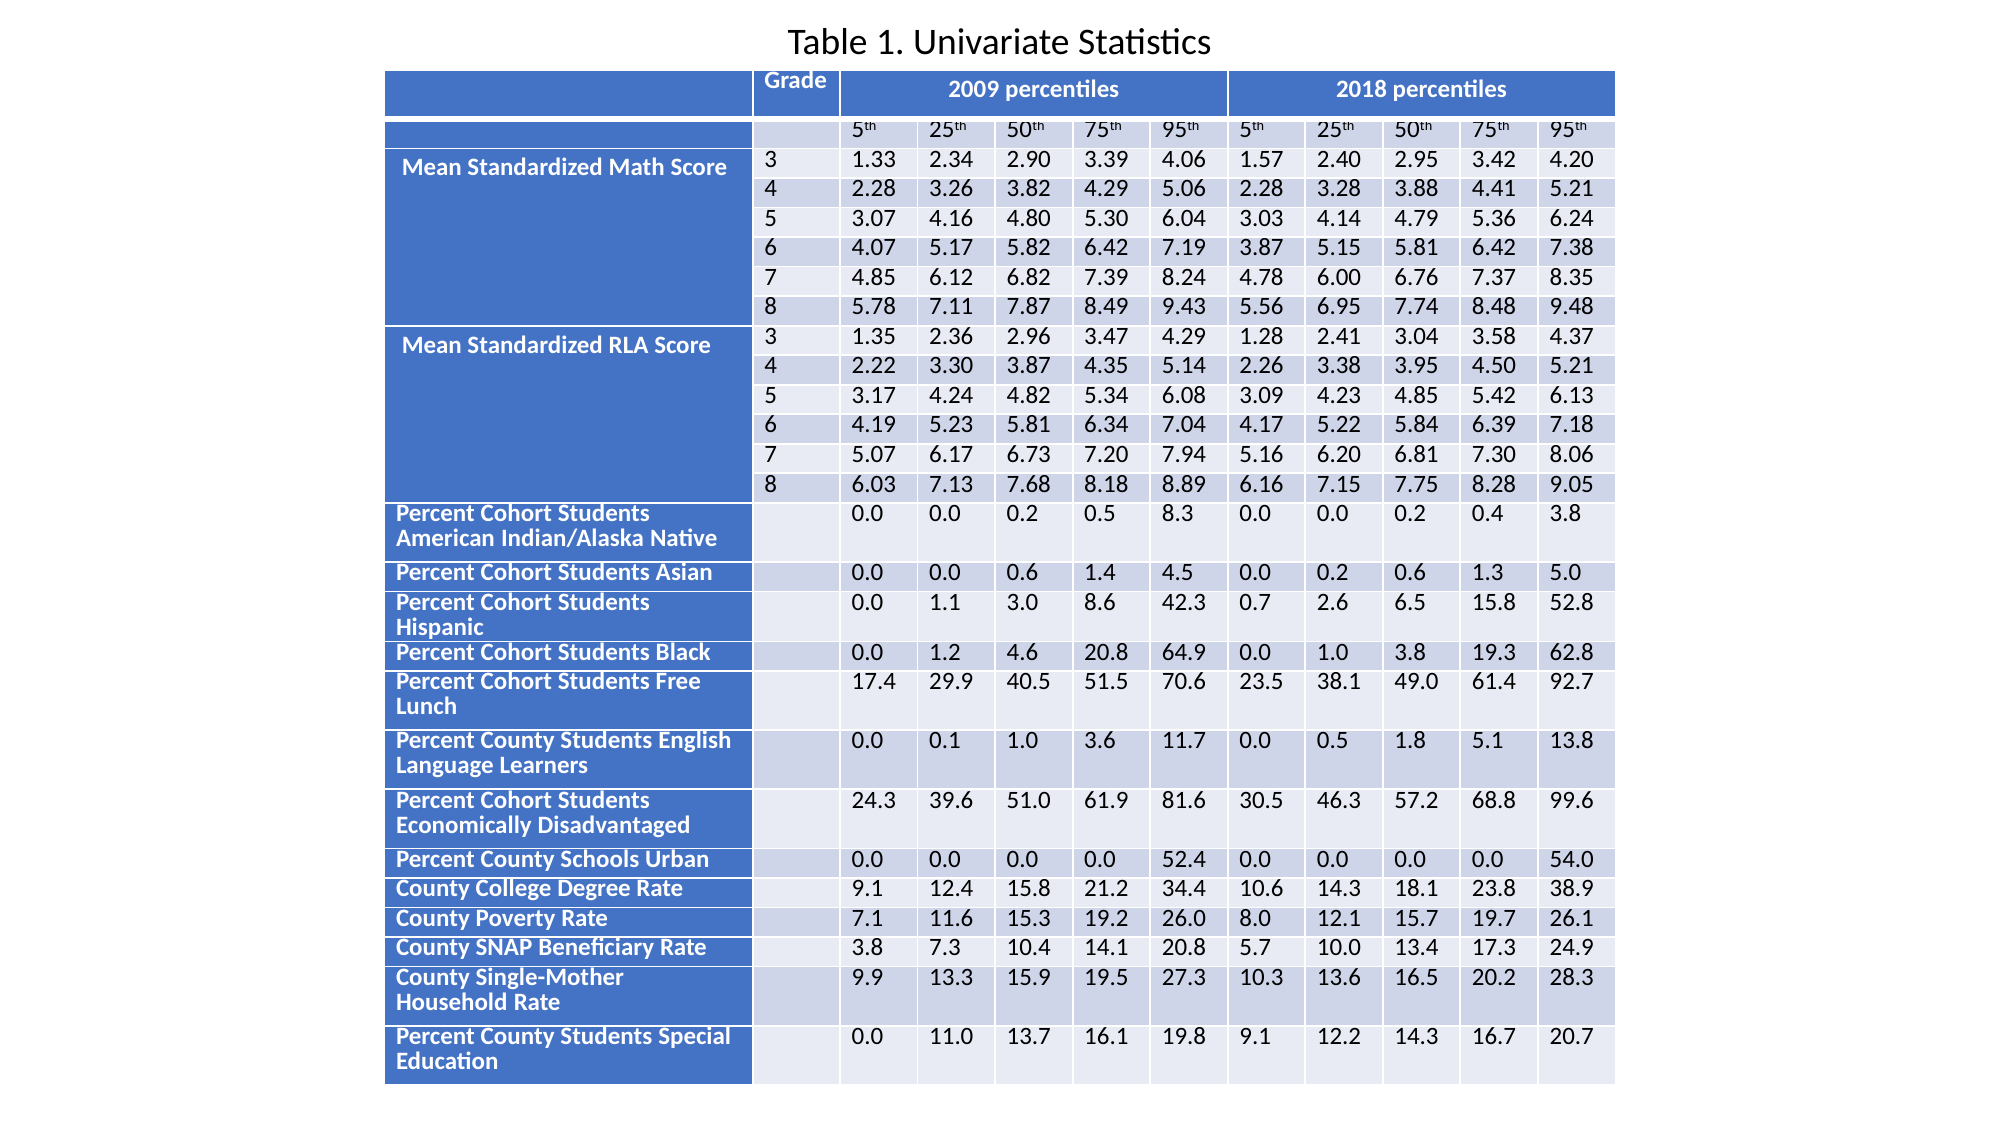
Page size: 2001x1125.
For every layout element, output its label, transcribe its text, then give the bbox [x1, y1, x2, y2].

table_cell [754, 879, 839, 907]
table_cell 3.26 [918, 179, 994, 207]
table_cell 15.8 [1461, 592, 1537, 641]
table_cell 15.3 [996, 908, 1072, 936]
table_cell Mean Standardized RLA Score [385, 327, 752, 502]
table_cell 1.8 [1384, 731, 1459, 788]
table_cell 21.2 [1074, 879, 1149, 907]
table_cell 3.0 [996, 592, 1072, 641]
table_cell 20.8 [1074, 642, 1149, 670]
table_cell 19.8 [1151, 1027, 1227, 1084]
table_cell Percent County Students English Language Learners [385, 731, 752, 788]
table_cell 0.6 [1384, 563, 1459, 591]
table_cell 13.3 [918, 967, 994, 1025]
table_cell 1.1 [918, 592, 994, 641]
table_cell [754, 504, 839, 561]
table_cell 0.5 [1074, 504, 1149, 561]
table_cell 10.6 [1229, 879, 1304, 907]
table_cell 11.6 [918, 908, 994, 936]
table_cell 7.75 [1384, 474, 1459, 502]
table_cell 11.0 [918, 1027, 994, 1084]
table_cell Percent Cohort Students American Indian/Alaska Native [385, 504, 752, 561]
table_cell 68.8 [1461, 790, 1537, 848]
table_cell 2.36 [918, 327, 994, 354]
table_cell 52.8 [1539, 592, 1615, 641]
table_cell 7.74 [1384, 297, 1459, 325]
table_cell 34.4 [1151, 879, 1227, 907]
table_cell 3.04 [1384, 327, 1459, 354]
table_cell 2.28 [841, 179, 917, 207]
table_cell 3.28 [1306, 179, 1382, 207]
table_cell 3.58 [1461, 327, 1537, 354]
table_cell 3.8 [1539, 504, 1615, 561]
table_cell 3.8 [1384, 642, 1459, 670]
table_cell 5.0 [1539, 563, 1615, 591]
table_cell 9.9 [841, 967, 917, 1025]
table_cell 28.3 [1539, 967, 1615, 1025]
table_cell 7.18 [1539, 415, 1615, 443]
table_cell 3.39 [1074, 149, 1149, 177]
table_cell 12.4 [918, 879, 994, 907]
table_cell 75th [1461, 122, 1537, 148]
table_cell 12.2 [1306, 1027, 1382, 1084]
table_cell 4.5 [1151, 563, 1227, 591]
table_cell 5.06 [1151, 179, 1227, 207]
table_cell Percent Cohort Students Black [385, 642, 752, 670]
table_cell [754, 849, 839, 877]
table_cell 27.3 [1151, 967, 1227, 1025]
table_cell 2.22 [841, 356, 917, 384]
table_cell 2.26 [1229, 356, 1304, 384]
table_cell 9.48 [1539, 297, 1615, 325]
table_cell 51.5 [1074, 672, 1149, 729]
table_cell 1.57 [1229, 149, 1304, 177]
table_cell [754, 908, 839, 936]
table_cell 0.0 [918, 849, 994, 877]
table_cell 5.84 [1384, 415, 1459, 443]
table_cell 10.0 [1306, 938, 1382, 966]
table_cell 2.96 [996, 327, 1072, 354]
table_cell 0.0 [841, 849, 917, 877]
table_cell 13.6 [1306, 967, 1382, 1025]
table_cell 17.3 [1461, 938, 1537, 966]
table_cell 95th [1151, 122, 1227, 148]
table_cell 5.21 [1539, 356, 1615, 384]
table_cell 0.0 [841, 592, 917, 641]
table_cell 4.79 [1384, 208, 1459, 220]
table_cell 7.30 [1461, 445, 1537, 472]
table_cell 1.33 [841, 149, 917, 177]
table_cell 4 [754, 179, 839, 207]
table_cell 4.35 [1074, 356, 1149, 384]
table_cell Percent Cohort Students Free Lunch [385, 672, 752, 729]
table_cell 13.4 [1384, 938, 1459, 966]
table_cell 13.8 [1539, 731, 1615, 788]
table_header 2018 percentiles [1229, 71, 1615, 116]
table_cell 5.34 [1074, 386, 1149, 413]
table_cell 3.42 [1461, 149, 1537, 177]
table_cell 7.04 [1151, 415, 1227, 443]
table_cell 0.0 [841, 1027, 917, 1084]
table_cell 6.17 [918, 445, 994, 472]
table_cell 51.0 [996, 790, 1072, 848]
table_cell 20.7 [1539, 1027, 1615, 1084]
table_cell 24.3 [841, 790, 917, 848]
table_cell 5 [754, 208, 839, 220]
table_cell 19.7 [1461, 908, 1537, 936]
table_cell 7.20 [1074, 445, 1149, 472]
table_cell 0.0 [841, 731, 917, 788]
table_cell 0.1 [918, 731, 994, 788]
table_cell 3.30 [918, 356, 994, 384]
table_cell 4.29 [1074, 179, 1149, 207]
table_cell 10.4 [996, 938, 1072, 966]
table_cell 1.4 [1074, 563, 1149, 591]
table_cell 7.94 [1151, 445, 1227, 472]
table_cell 16.5 [1384, 967, 1459, 1025]
table_cell 5.81 [996, 415, 1072, 443]
table_cell 9.1 [1229, 1027, 1304, 1084]
table_cell 95th [1539, 122, 1615, 148]
table_cell 4.24 [918, 386, 994, 413]
table_cell 0.6 [996, 563, 1072, 591]
table_cell 4.17 [1229, 415, 1304, 443]
table_cell 5.56 [1229, 297, 1304, 325]
table_cell 8.06 [1539, 445, 1615, 472]
table_cell 61.9 [1074, 790, 1149, 848]
table_cell 12.1 [1306, 908, 1382, 936]
table_cell 0.0 [841, 642, 917, 670]
table_cell 0.0 [918, 563, 994, 591]
table_cell 81.6 [1151, 790, 1227, 848]
table_cell 8 [754, 297, 839, 325]
table_cell 10.3 [1229, 967, 1304, 1025]
table_cell [754, 1027, 839, 1084]
table_cell 5.21 [1539, 179, 1615, 207]
table_cell Percent Cohort Students Hispanic [385, 592, 752, 641]
table_cell 6.13 [1539, 386, 1615, 413]
table_cell 1.0 [996, 731, 1072, 788]
table_cell 7.13 [918, 474, 994, 502]
table_cell 6.04 [1151, 208, 1227, 220]
table_cell 0.2 [1306, 563, 1382, 591]
table_cell 0.0 [841, 504, 917, 561]
table_cell 40.5 [996, 672, 1072, 729]
table_cell 4.80 [996, 208, 1072, 220]
table_cell 6 [754, 415, 839, 443]
table_cell 30.5 [1229, 790, 1304, 848]
table_cell 7.68 [996, 474, 1072, 502]
table_cell 0.2 [1384, 504, 1459, 561]
table_cell 5.23 [918, 415, 994, 443]
table_cell 2.90 [996, 149, 1072, 177]
table_cell 57.2 [1384, 790, 1459, 848]
table_cell 7.1 [841, 908, 917, 936]
table_cell [754, 122, 839, 148]
table_cell 6.03 [841, 474, 917, 502]
table_header [385, 71, 752, 116]
table_cell 4.23 [1306, 386, 1382, 413]
table_cell 5.78 [841, 297, 917, 325]
table_cell 39.6 [918, 790, 994, 848]
table_cell 1.28 [1229, 327, 1304, 354]
table_cell 3.03 [1229, 208, 1304, 220]
table_cell 4.6 [996, 642, 1072, 670]
table_cell 5.30 [1074, 208, 1149, 220]
table_cell 26.1 [1539, 908, 1615, 936]
table_cell 0.0 [1384, 849, 1459, 877]
table_cell 0.2 [996, 504, 1072, 561]
table_cell 3.82 [996, 179, 1072, 207]
table_cell 0.0 [1306, 504, 1382, 561]
table_cell 52.4 [1151, 849, 1227, 877]
table_cell 24.9 [1539, 938, 1615, 966]
table_cell County SNAP Beneficiary Rate [385, 938, 752, 966]
table_cell 0.0 [1306, 849, 1382, 877]
table_cell 4 [754, 356, 839, 384]
table_cell 4.85 [1384, 386, 1459, 413]
table_cell 18.1 [1384, 879, 1459, 907]
table_cell 1.35 [841, 327, 917, 354]
table_cell 7 [754, 445, 839, 472]
table_cell 61.4 [1461, 672, 1537, 729]
table_cell 0.0 [1461, 849, 1537, 877]
table_cell Percent Cohort Students Economically Disadvantaged [385, 790, 752, 848]
table_cell 8.3 [1151, 504, 1227, 561]
table_cell 4.41 [1461, 179, 1537, 207]
table_cell [385, 122, 752, 148]
table_cell 16.1 [1074, 1027, 1149, 1084]
table_cell 1.2 [918, 642, 994, 670]
table_cell 4.16 [918, 208, 994, 220]
table_cell [754, 938, 839, 966]
table_cell 64.9 [1151, 642, 1227, 670]
table_cell 62.8 [1539, 642, 1615, 670]
table_cell 2.40 [1306, 149, 1382, 177]
table_cell 3 [754, 149, 839, 177]
table_cell 6.16 [1229, 474, 1304, 502]
table_cell 9.1 [841, 879, 917, 907]
table_cell 29.9 [918, 672, 994, 729]
table_cell 42.3 [1151, 592, 1227, 641]
table_cell 6.73 [996, 445, 1072, 472]
table_cell 2.28 [1229, 179, 1304, 207]
table_cell 6.34 [1074, 415, 1149, 443]
table_cell 7.3 [918, 938, 994, 966]
table_cell [754, 790, 839, 848]
table_cell 8 [754, 474, 839, 502]
table_cell Mean Standardized Math Score [385, 149, 752, 325]
table_cell [754, 592, 839, 641]
table_cell County College Degree Rate [385, 879, 752, 907]
table_cell 7.11 [918, 297, 994, 325]
table_cell 6.08 [1151, 386, 1227, 413]
table_cell 5.1 [1461, 731, 1537, 788]
table_cell 5.16 [1229, 445, 1304, 472]
table_cell 5.7 [1229, 938, 1304, 966]
table_cell 4.20 [1539, 149, 1615, 177]
table_cell 54.0 [1539, 849, 1615, 877]
table_cell [754, 672, 839, 729]
table_cell 8.6 [1074, 592, 1149, 641]
table_cell 25th [918, 122, 994, 148]
table_cell 50th [1384, 122, 1459, 148]
table_cell Percent County Students Special Education [385, 1027, 752, 1084]
table_cell 2.6 [1306, 592, 1382, 641]
table_cell 0.0 [1229, 731, 1304, 788]
table_cell 6.81 [1384, 445, 1459, 472]
table_cell 1.3 [1461, 563, 1537, 591]
table_cell 3.87 [996, 356, 1072, 384]
table_cell [754, 642, 839, 670]
table_cell 8.28 [1461, 474, 1537, 502]
table_cell 5.42 [1461, 386, 1537, 413]
table_cell 13.7 [996, 1027, 1072, 1084]
table_cell 15.9 [996, 967, 1072, 1025]
table_cell [754, 731, 839, 788]
table_cell 5th [1229, 122, 1304, 148]
table_header 2009 percentiles [841, 71, 1227, 116]
table_cell Percent County Schools Urban [385, 849, 752, 877]
table_cell 6.24 [1539, 208, 1615, 220]
table_header Grade [754, 71, 839, 116]
table_cell 8.49 [1074, 297, 1149, 325]
table_cell 8.0 [1229, 908, 1304, 936]
table_cell 7.15 [1306, 474, 1382, 502]
table_cell 23.8 [1461, 879, 1537, 907]
table_cell 3.88 [1384, 179, 1459, 207]
table_cell 0.0 [1074, 849, 1149, 877]
table_cell 6.20 [1306, 445, 1382, 472]
table_cell 14.3 [1306, 879, 1382, 907]
table_cell 0.0 [1229, 504, 1304, 561]
table_cell 15.7 [1384, 908, 1459, 936]
table_cell 4.06 [1151, 149, 1227, 177]
table_cell 1.0 [1306, 642, 1382, 670]
table_cell 4.50 [1461, 356, 1537, 384]
table_cell 3.07 [841, 208, 917, 220]
table_cell 0.0 [918, 504, 994, 561]
table_cell 2.41 [1306, 327, 1382, 354]
table_cell 0.0 [1229, 849, 1304, 877]
table_cell 75th [1074, 122, 1149, 148]
table_cell 8.89 [1151, 474, 1227, 502]
table_cell 20.8 [1151, 938, 1227, 966]
table_cell [754, 563, 839, 591]
table_cell Percent Cohort Students Asian [385, 563, 752, 591]
table_cell 2.34 [918, 149, 994, 177]
table_cell 6.39 [1461, 415, 1537, 443]
table_cell 7.87 [996, 297, 1072, 325]
table_cell 14.1 [1074, 938, 1149, 966]
table_cell 4.82 [996, 386, 1072, 413]
table_cell 3.38 [1306, 356, 1382, 384]
table_cell 9.05 [1539, 474, 1615, 502]
table_cell 2.95 [1384, 149, 1459, 177]
table_cell 5.14 [1151, 356, 1227, 384]
table_cell 5th [841, 122, 917, 148]
table_cell 14.3 [1384, 1027, 1459, 1084]
table_cell 9.43 [1151, 297, 1227, 325]
table_cell 49.0 [1384, 672, 1459, 729]
table_cell 70.6 [1151, 672, 1227, 729]
table_cell 4.19 [841, 415, 917, 443]
table_cell 20.2 [1461, 967, 1537, 1025]
table_cell 19.2 [1074, 908, 1149, 936]
table_cell 3 [754, 327, 839, 354]
table_cell 15.8 [996, 879, 1072, 907]
table_cell 50th [996, 122, 1072, 148]
table_cell 3.47 [1074, 327, 1149, 354]
table_cell 23.5 [1229, 672, 1304, 729]
table_cell 3.8 [841, 938, 917, 966]
table_cell 99.6 [1539, 790, 1615, 848]
table_cell 8.48 [1461, 297, 1537, 325]
table_cell 25th [1306, 122, 1382, 148]
table_cell County Poverty Rate [385, 908, 752, 936]
table_cell 5 [754, 386, 839, 413]
table_cell 4.37 [1539, 327, 1615, 354]
table_cell 46.3 [1306, 790, 1382, 848]
table_cell County Single-Mother Household Rate [385, 967, 752, 1025]
table_cell 11.7 [1151, 731, 1227, 788]
text_box [456, 220, 2000, 296]
table_cell 3.09 [1229, 386, 1304, 413]
table_cell 8.18 [1074, 474, 1149, 502]
table_cell 0.4 [1461, 504, 1537, 561]
table_cell 19.5 [1074, 967, 1149, 1025]
table_cell 3.95 [1384, 356, 1459, 384]
table_cell 92.7 [1539, 672, 1615, 729]
table_cell 0.5 [1306, 731, 1382, 788]
table_cell 4.29 [1151, 327, 1227, 354]
table_cell 4.14 [1306, 208, 1382, 220]
table_cell 5.22 [1306, 415, 1382, 443]
table_cell 16.7 [1461, 1027, 1537, 1084]
table_cell 26.0 [1151, 908, 1227, 936]
table_cell 0.7 [1229, 592, 1304, 641]
table_cell 5.07 [841, 445, 917, 472]
text_box Table 1. Univariate Statistics [772, 9, 1227, 70]
table_cell 5.36 [1461, 208, 1537, 220]
table_cell [754, 967, 839, 1025]
table_cell 0.0 [996, 849, 1072, 877]
table_cell 17.4 [841, 672, 917, 729]
table_cell 6.5 [1384, 592, 1459, 641]
table_cell 19.3 [1461, 642, 1537, 670]
table_cell 38.9 [1539, 879, 1615, 907]
table_cell 0.0 [1229, 642, 1304, 670]
table_cell 3.6 [1074, 731, 1149, 788]
table_cell 0.0 [841, 563, 917, 591]
table_cell 3.17 [841, 386, 917, 413]
table_cell 6.95 [1306, 297, 1382, 325]
table_cell 0.0 [1229, 563, 1304, 591]
table_cell 38.1 [1306, 672, 1382, 729]
